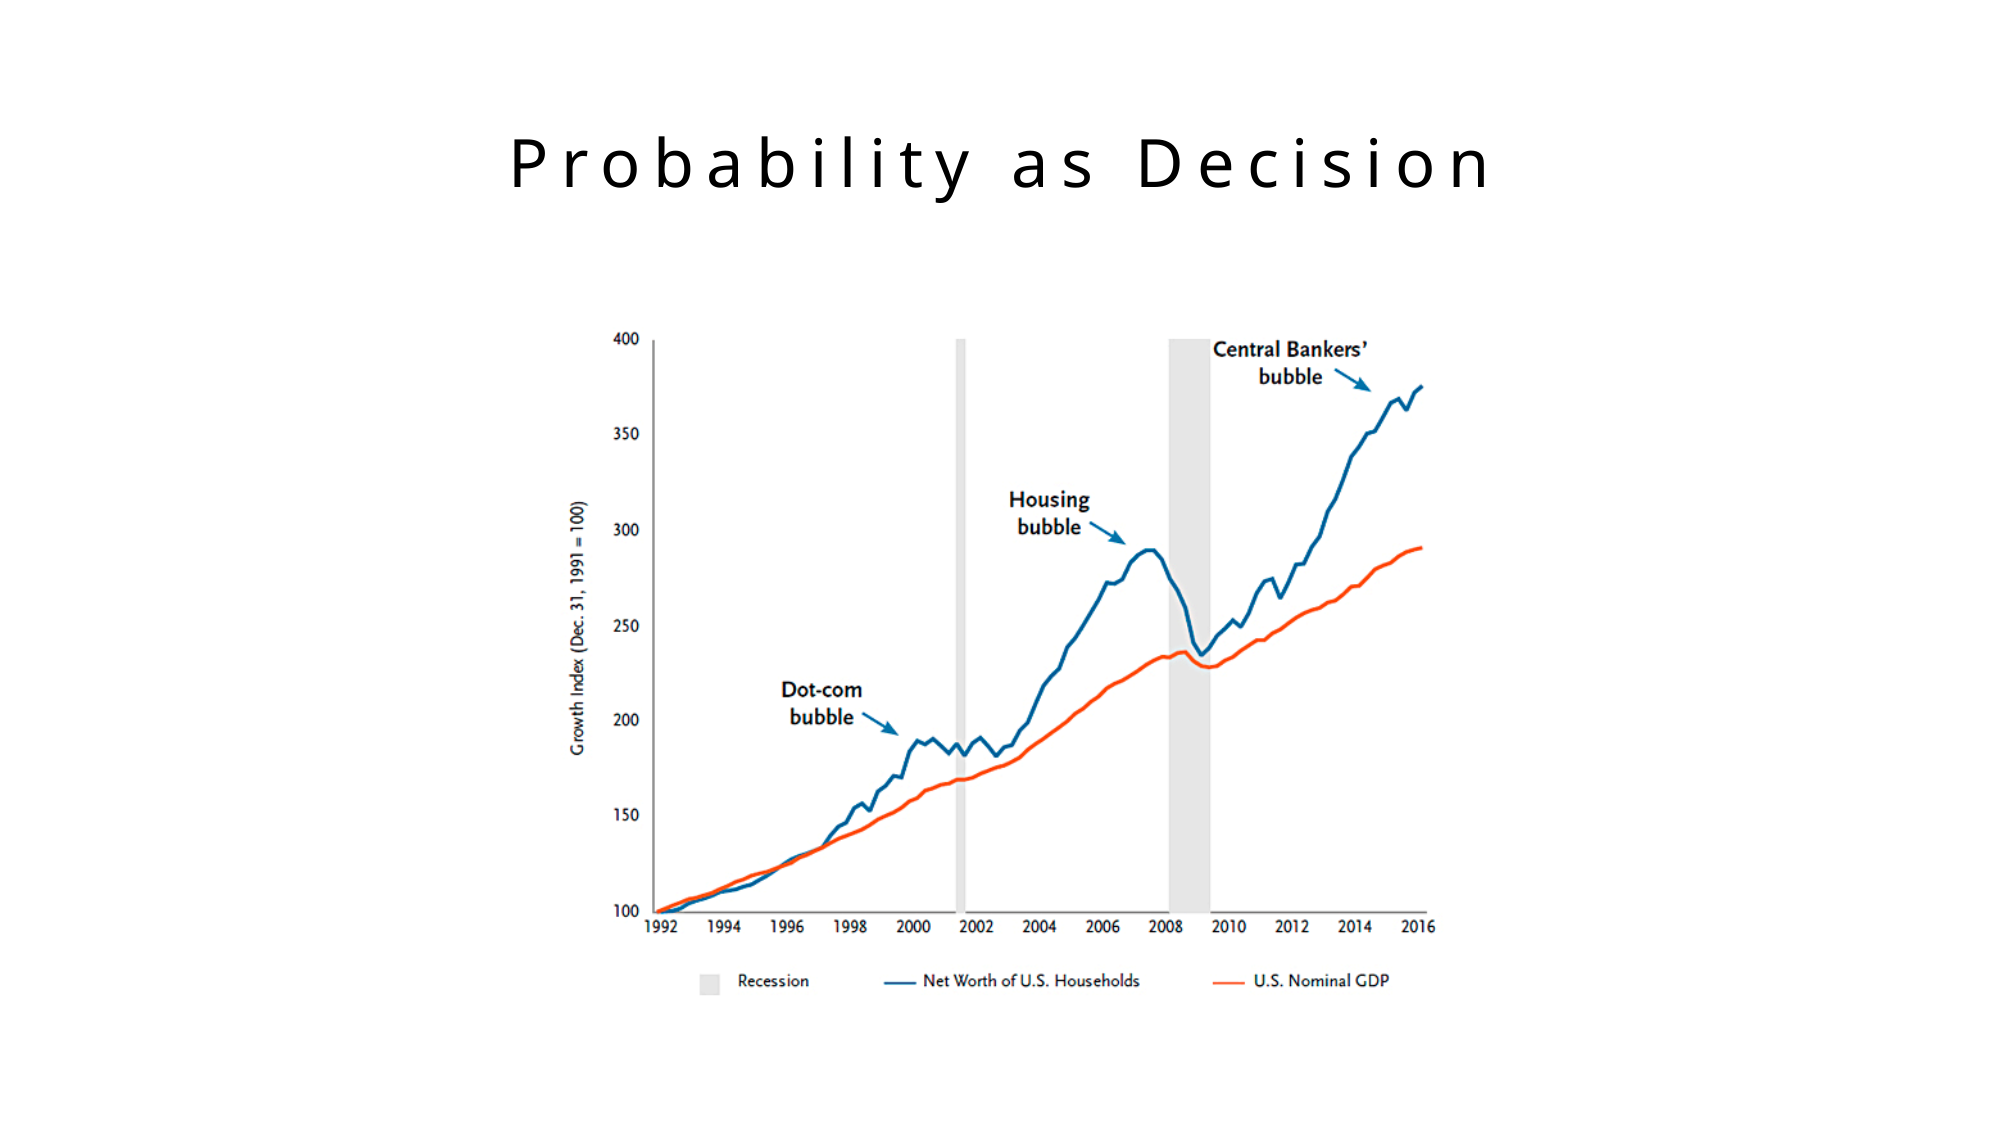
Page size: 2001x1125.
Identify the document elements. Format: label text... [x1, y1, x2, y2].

picture [551, 307, 1449, 1012]
text_box Probability as Decision [493, 113, 1507, 209]
